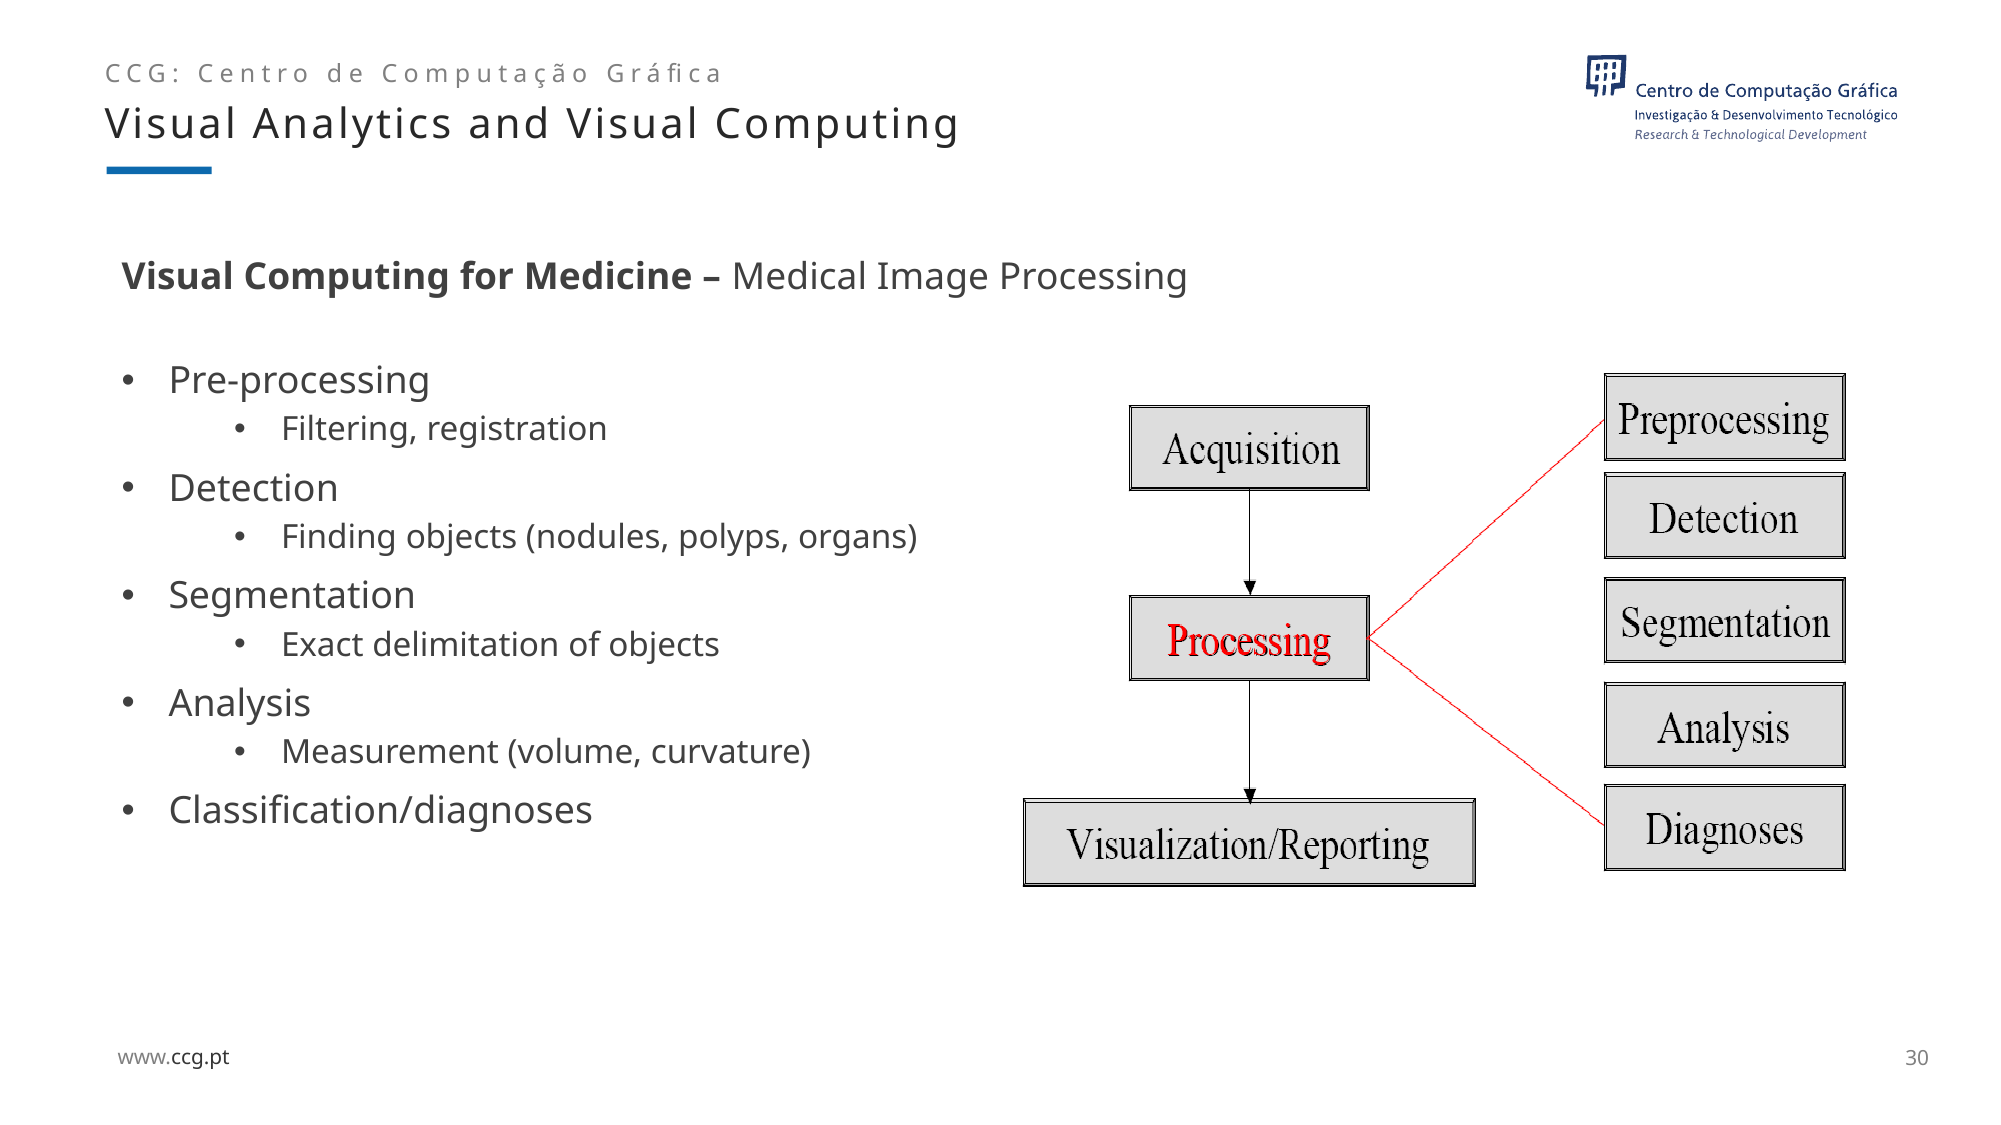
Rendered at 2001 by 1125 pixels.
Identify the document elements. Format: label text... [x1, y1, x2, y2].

picture [946, 326, 1882, 958]
list Visual Analytics and Visual Computing [104, 102, 1538, 153]
list Pre-processing Filtering, registration Detection Finding objects (nodules, polyps, organs) Segmentation Exact delimitation of objects Analysis Measurement (volume, curvature) Classification/diagnoses [106, 353, 946, 931]
slide_number 30 [1881, 1026, 1953, 1091]
title Visual Computing for Medicine – Medical Image Processing [106, 249, 1882, 305]
